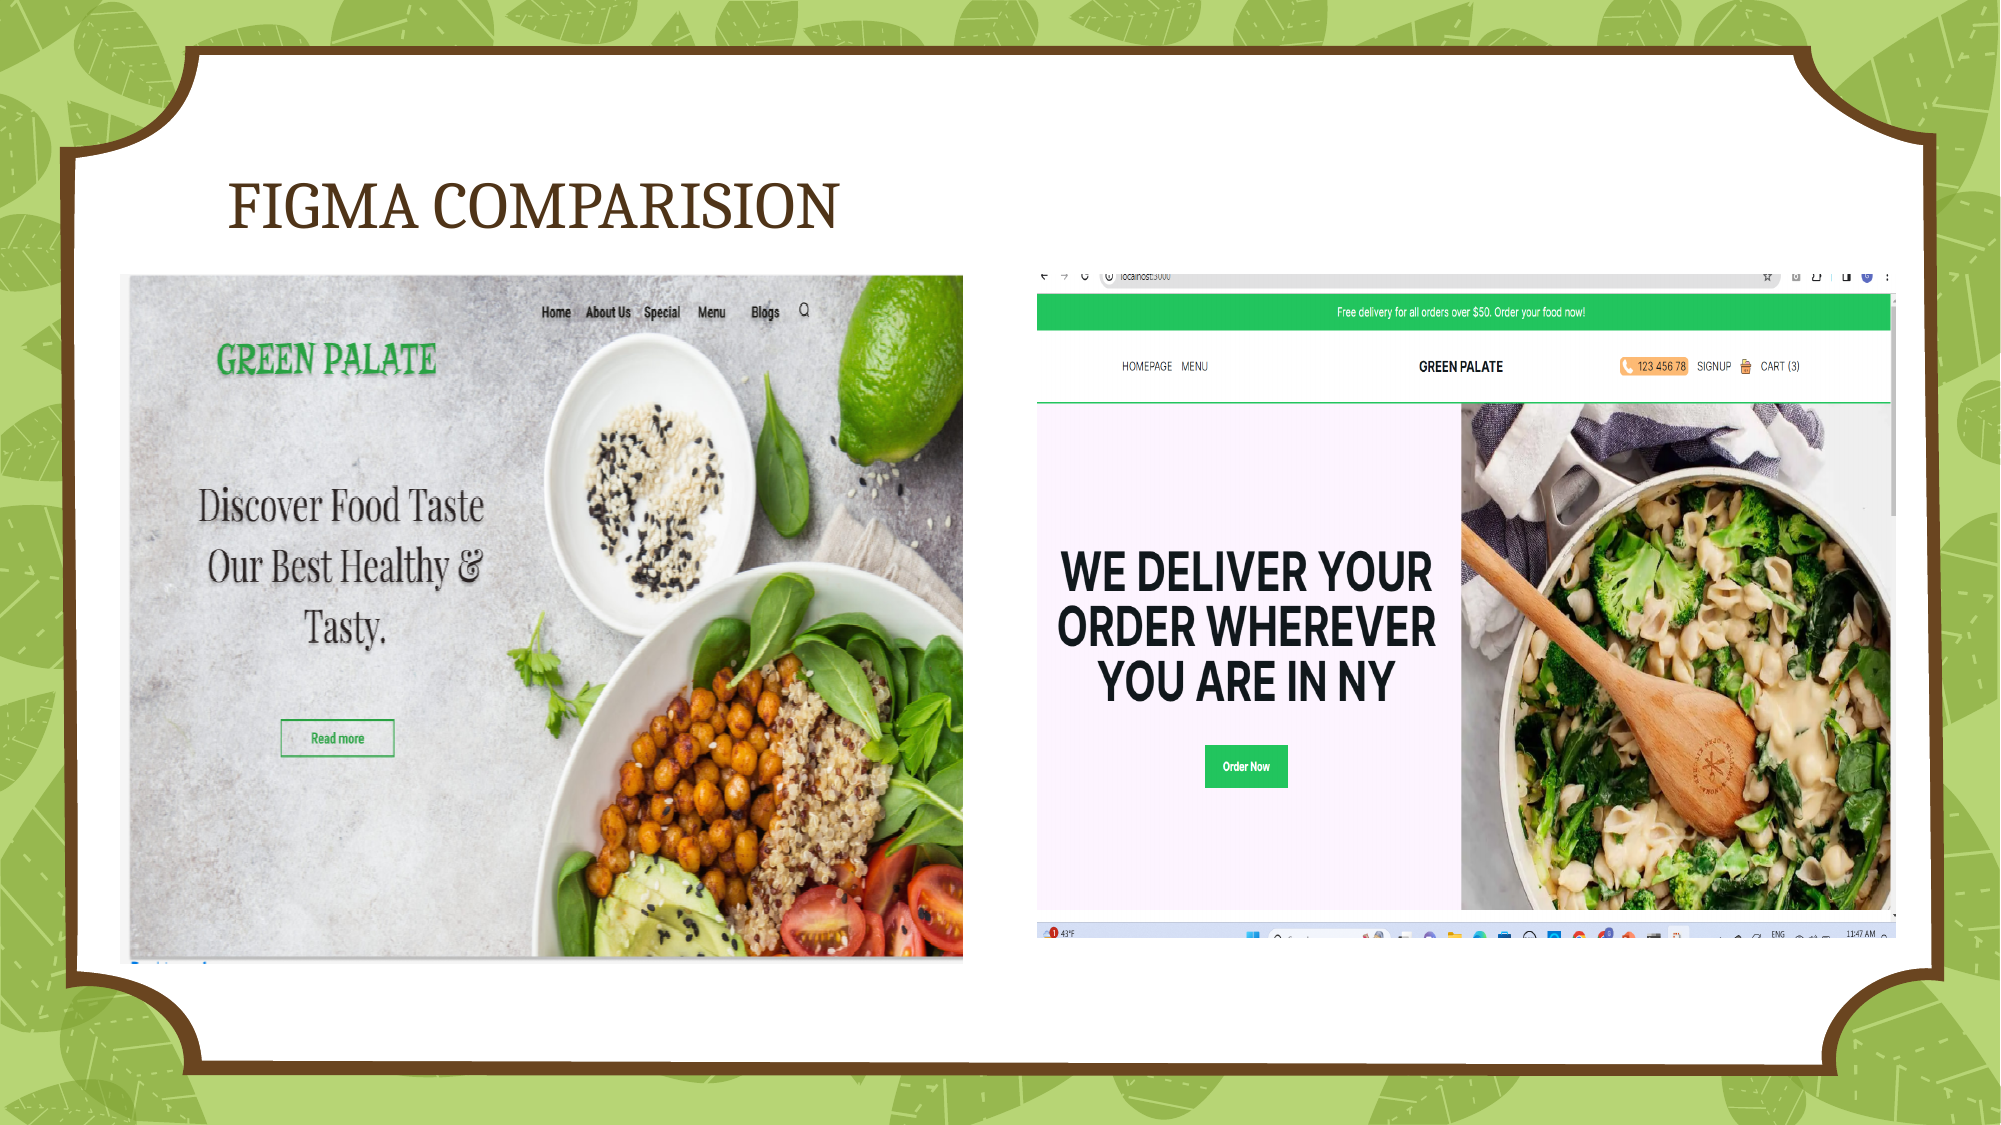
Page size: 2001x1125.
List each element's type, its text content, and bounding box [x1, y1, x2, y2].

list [1037, 274, 1896, 938]
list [120, 274, 963, 964]
title FIGMA COMPARISION [212, 74, 1788, 250]
